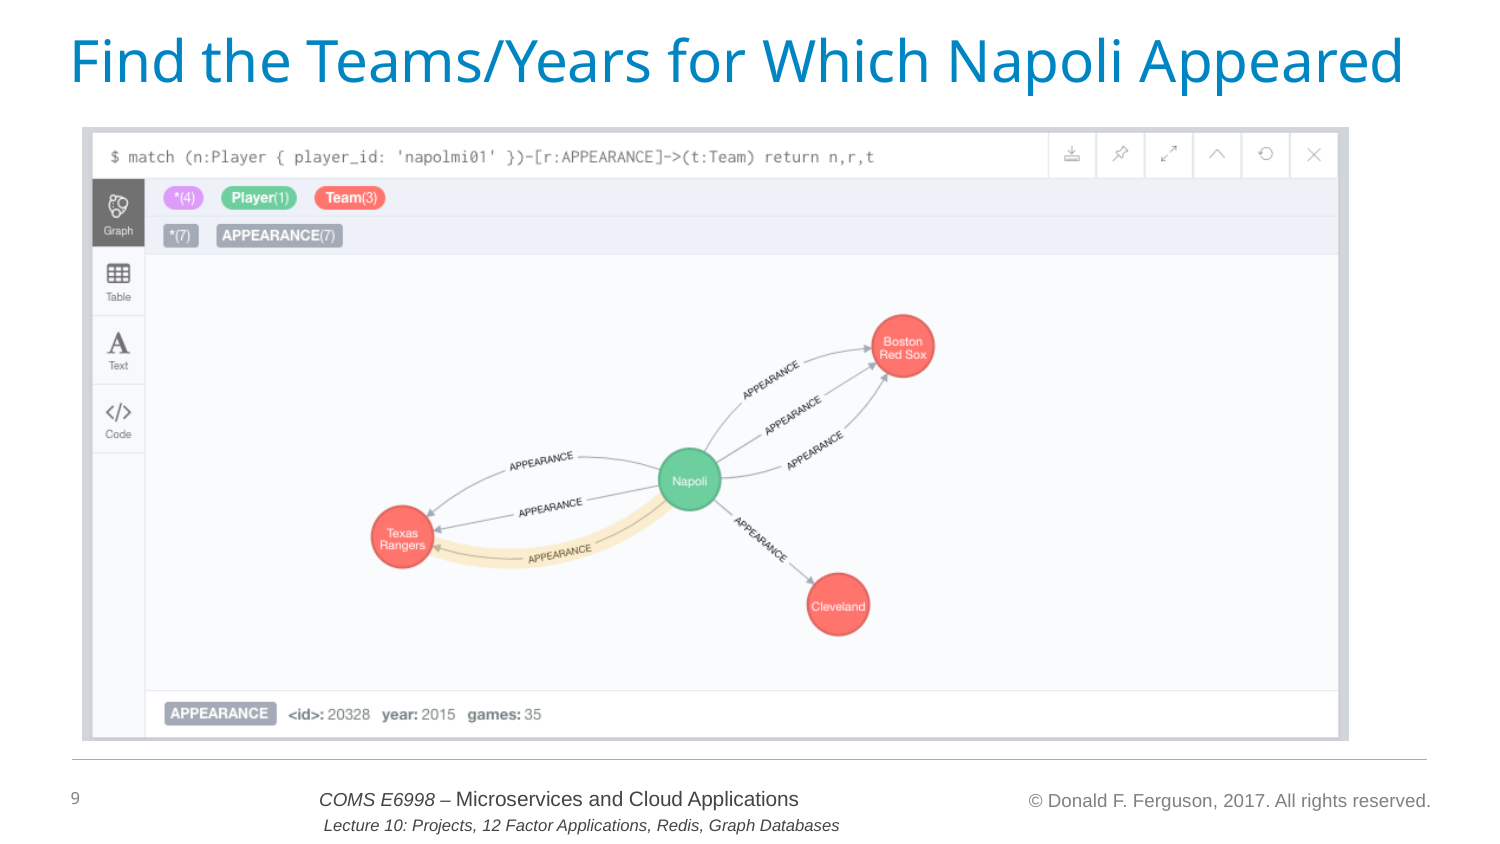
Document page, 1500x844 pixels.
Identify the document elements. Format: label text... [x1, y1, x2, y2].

picture [82, 127, 1349, 741]
title Find the Teams/Years for Which Napoli Appeared [69, 31, 1429, 96]
